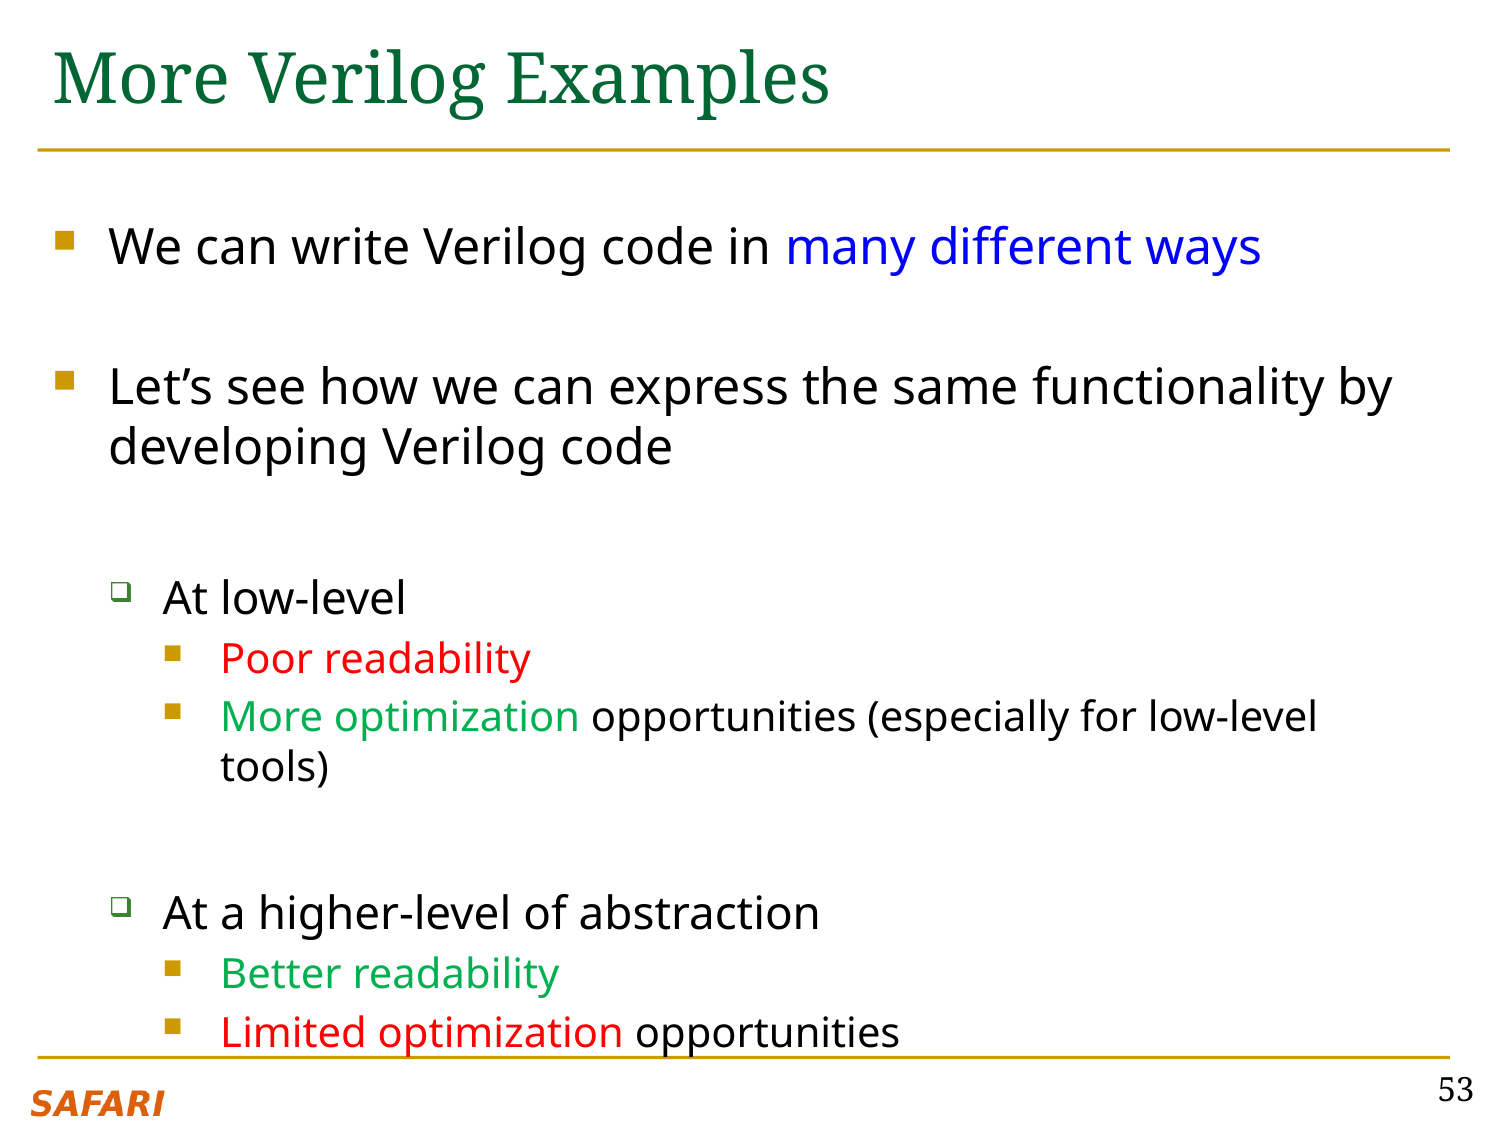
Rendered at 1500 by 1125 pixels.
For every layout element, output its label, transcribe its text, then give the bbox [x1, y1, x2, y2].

title More Verilog Examples [37, 24, 1450, 137]
list We can write Verilog code in many different ways Let’s see how we can express the same functionality by developing Verilog code At low-level Poor readability More optimization opportunities (especially for low-level tools) At a higher-level of abstraction Better readability Limited optimization opportunities [37, 137, 1450, 983]
picture [29, 1083, 169, 1124]
slide_number 53 [1139, 1045, 1490, 1121]
